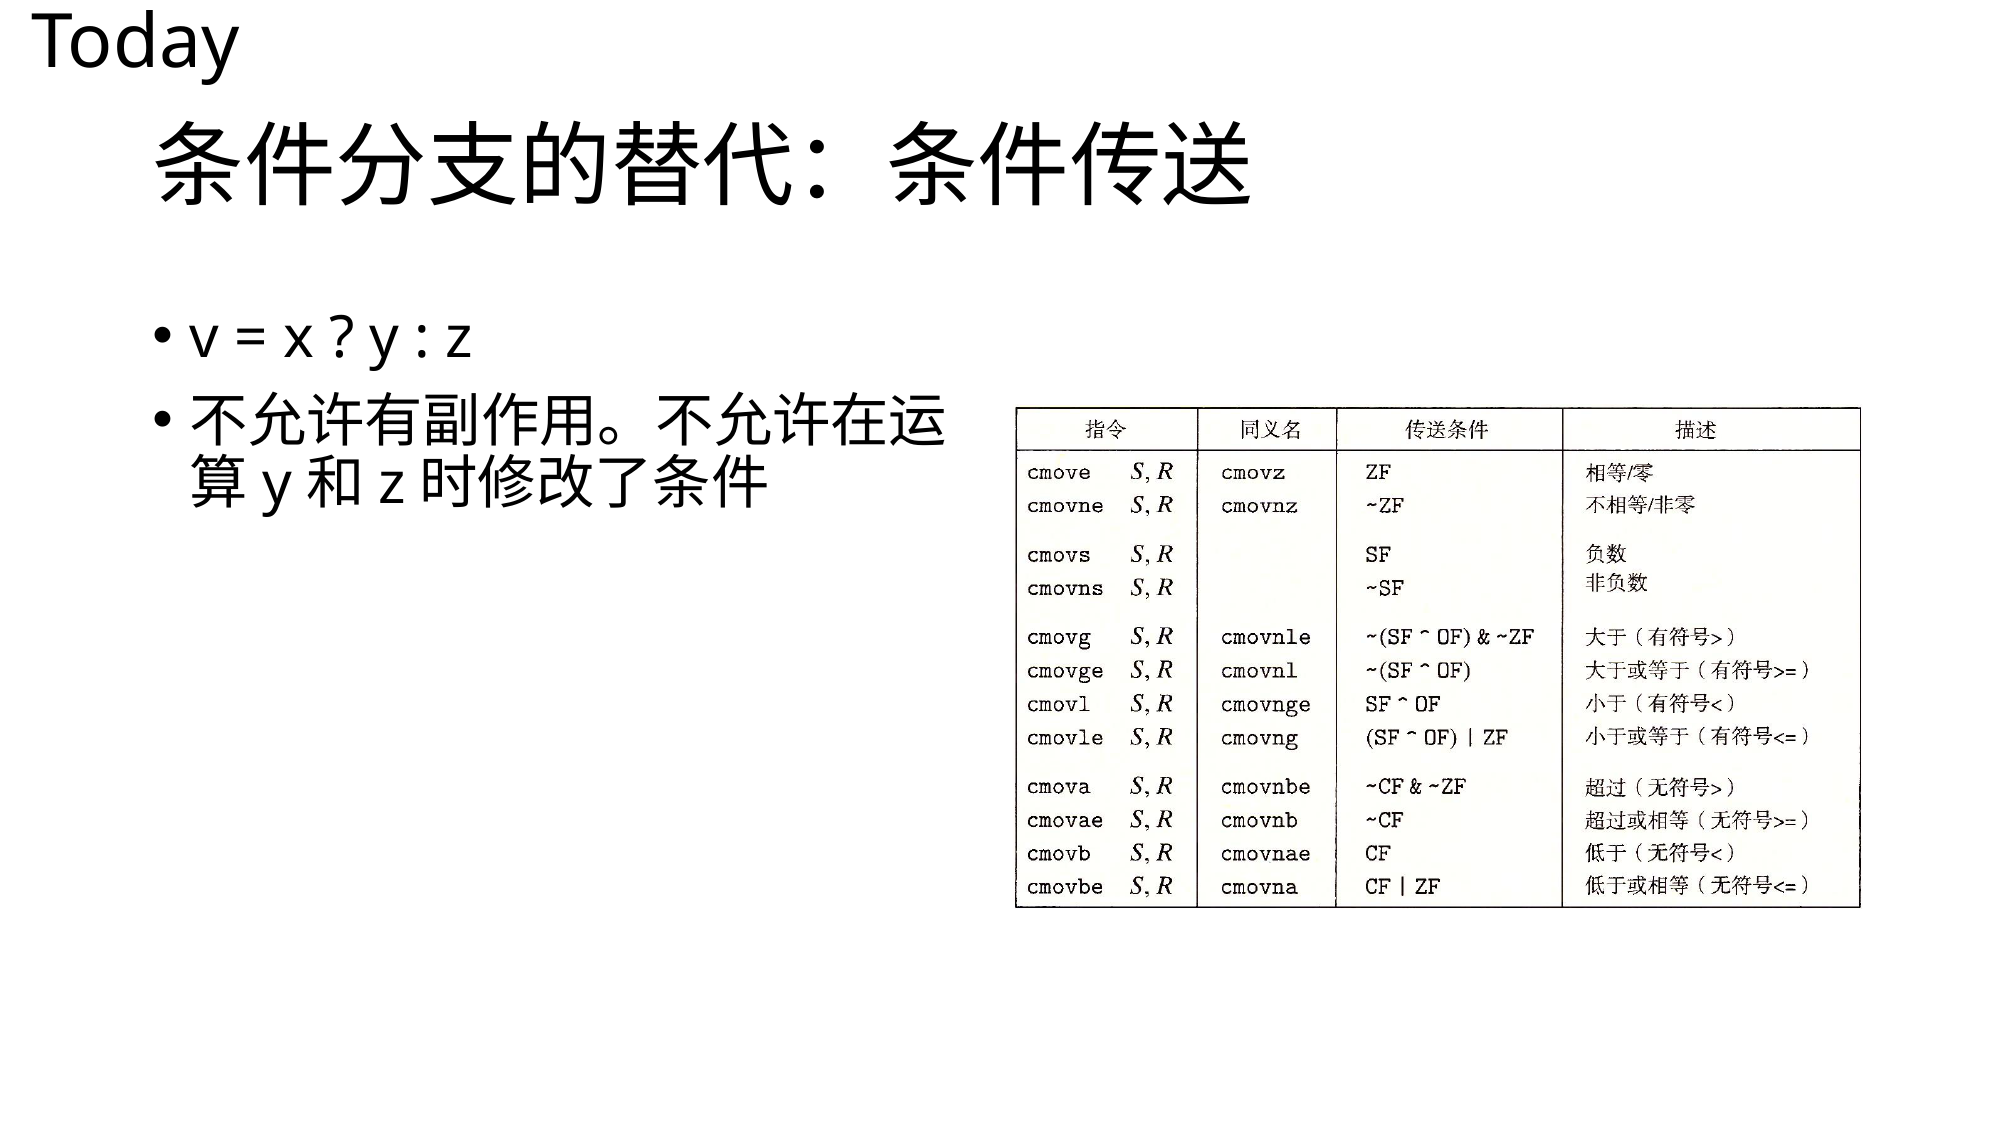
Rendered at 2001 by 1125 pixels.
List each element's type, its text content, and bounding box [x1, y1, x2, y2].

title 条件分支的替代：条件传送 [137, 59, 1863, 278]
text_box Today [15, 0, 255, 90]
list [1012, 404, 1863, 909]
list v = x ? y : z 不允许有副作用。不允许在运算y和z时修改了条件 [137, 299, 988, 1014]
